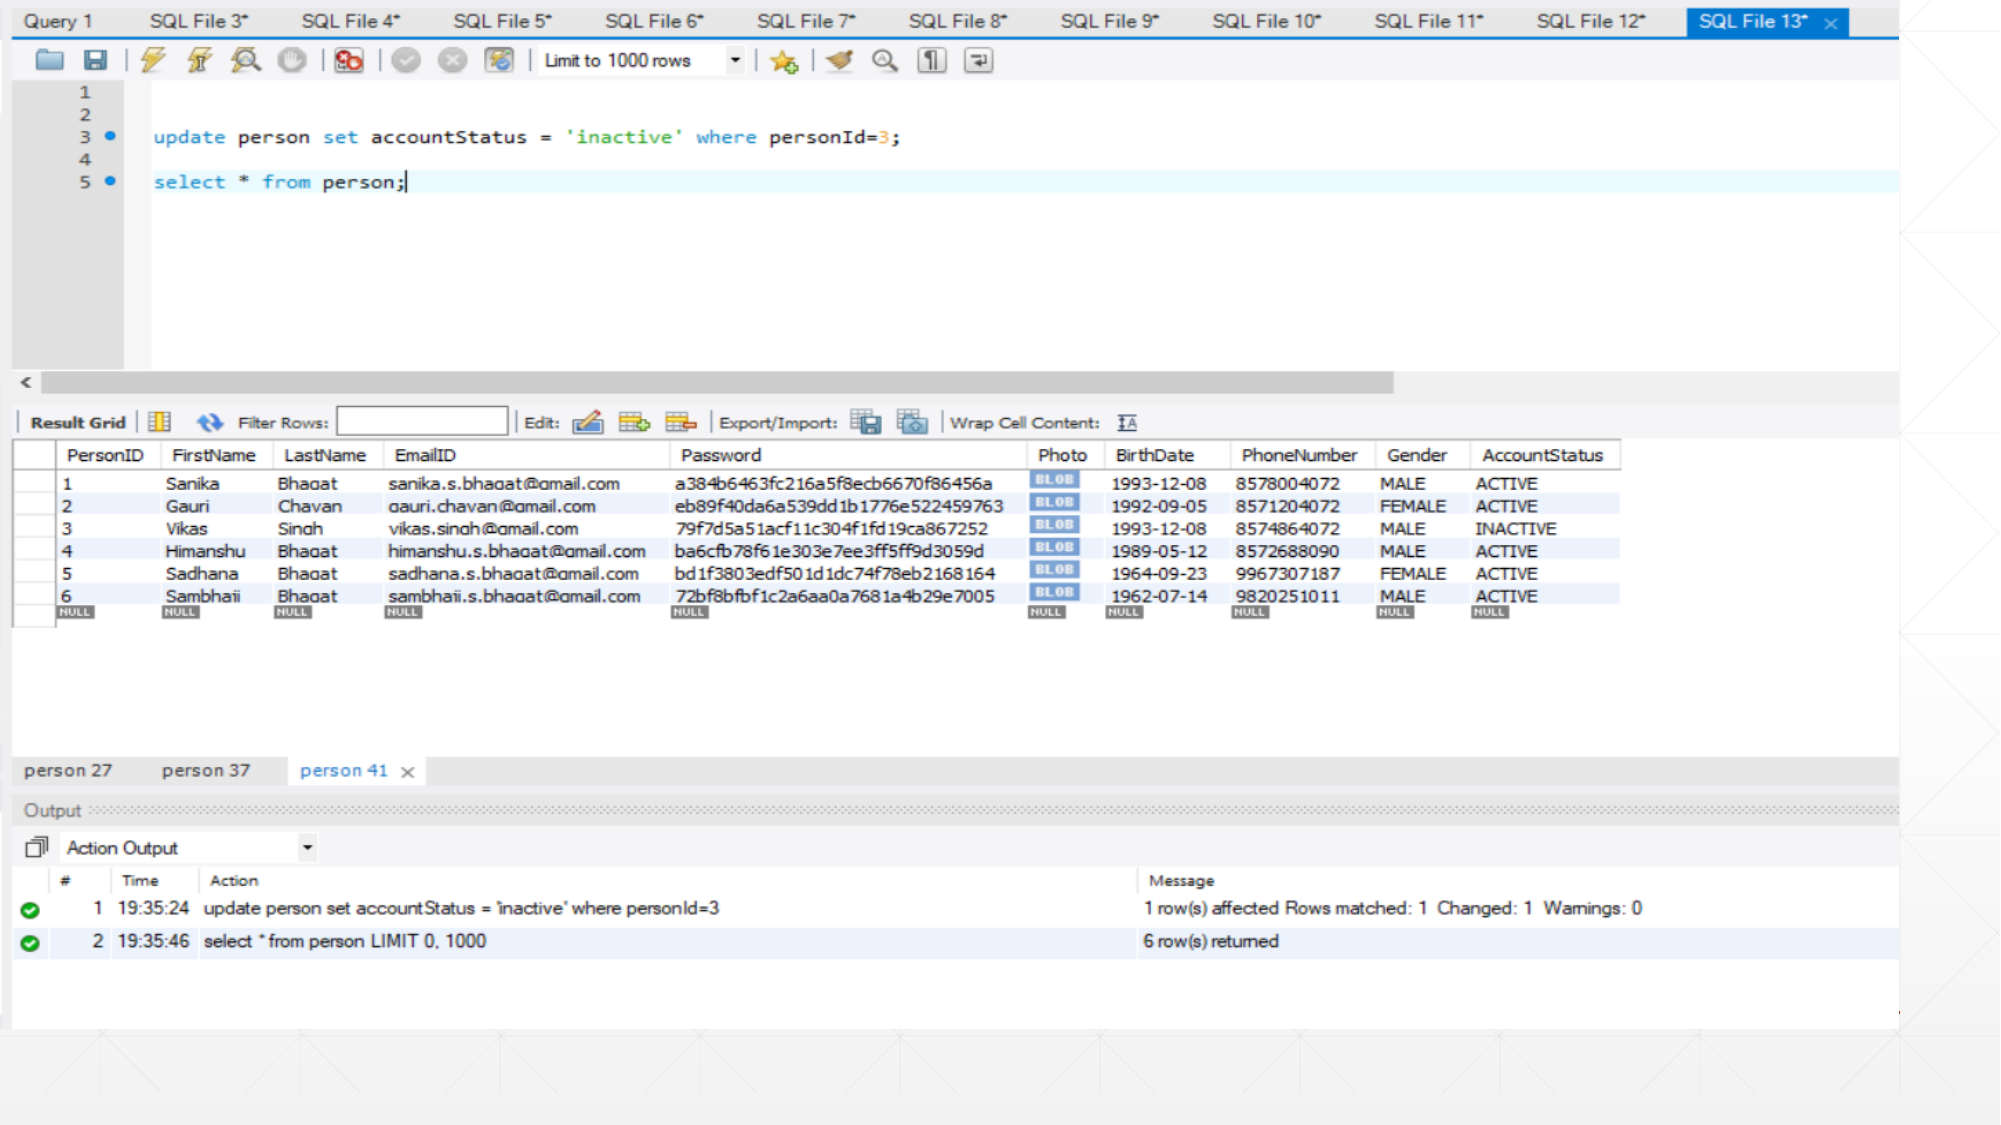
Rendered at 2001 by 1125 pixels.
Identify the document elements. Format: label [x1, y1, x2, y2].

picture [0, 0, 1899, 1029]
